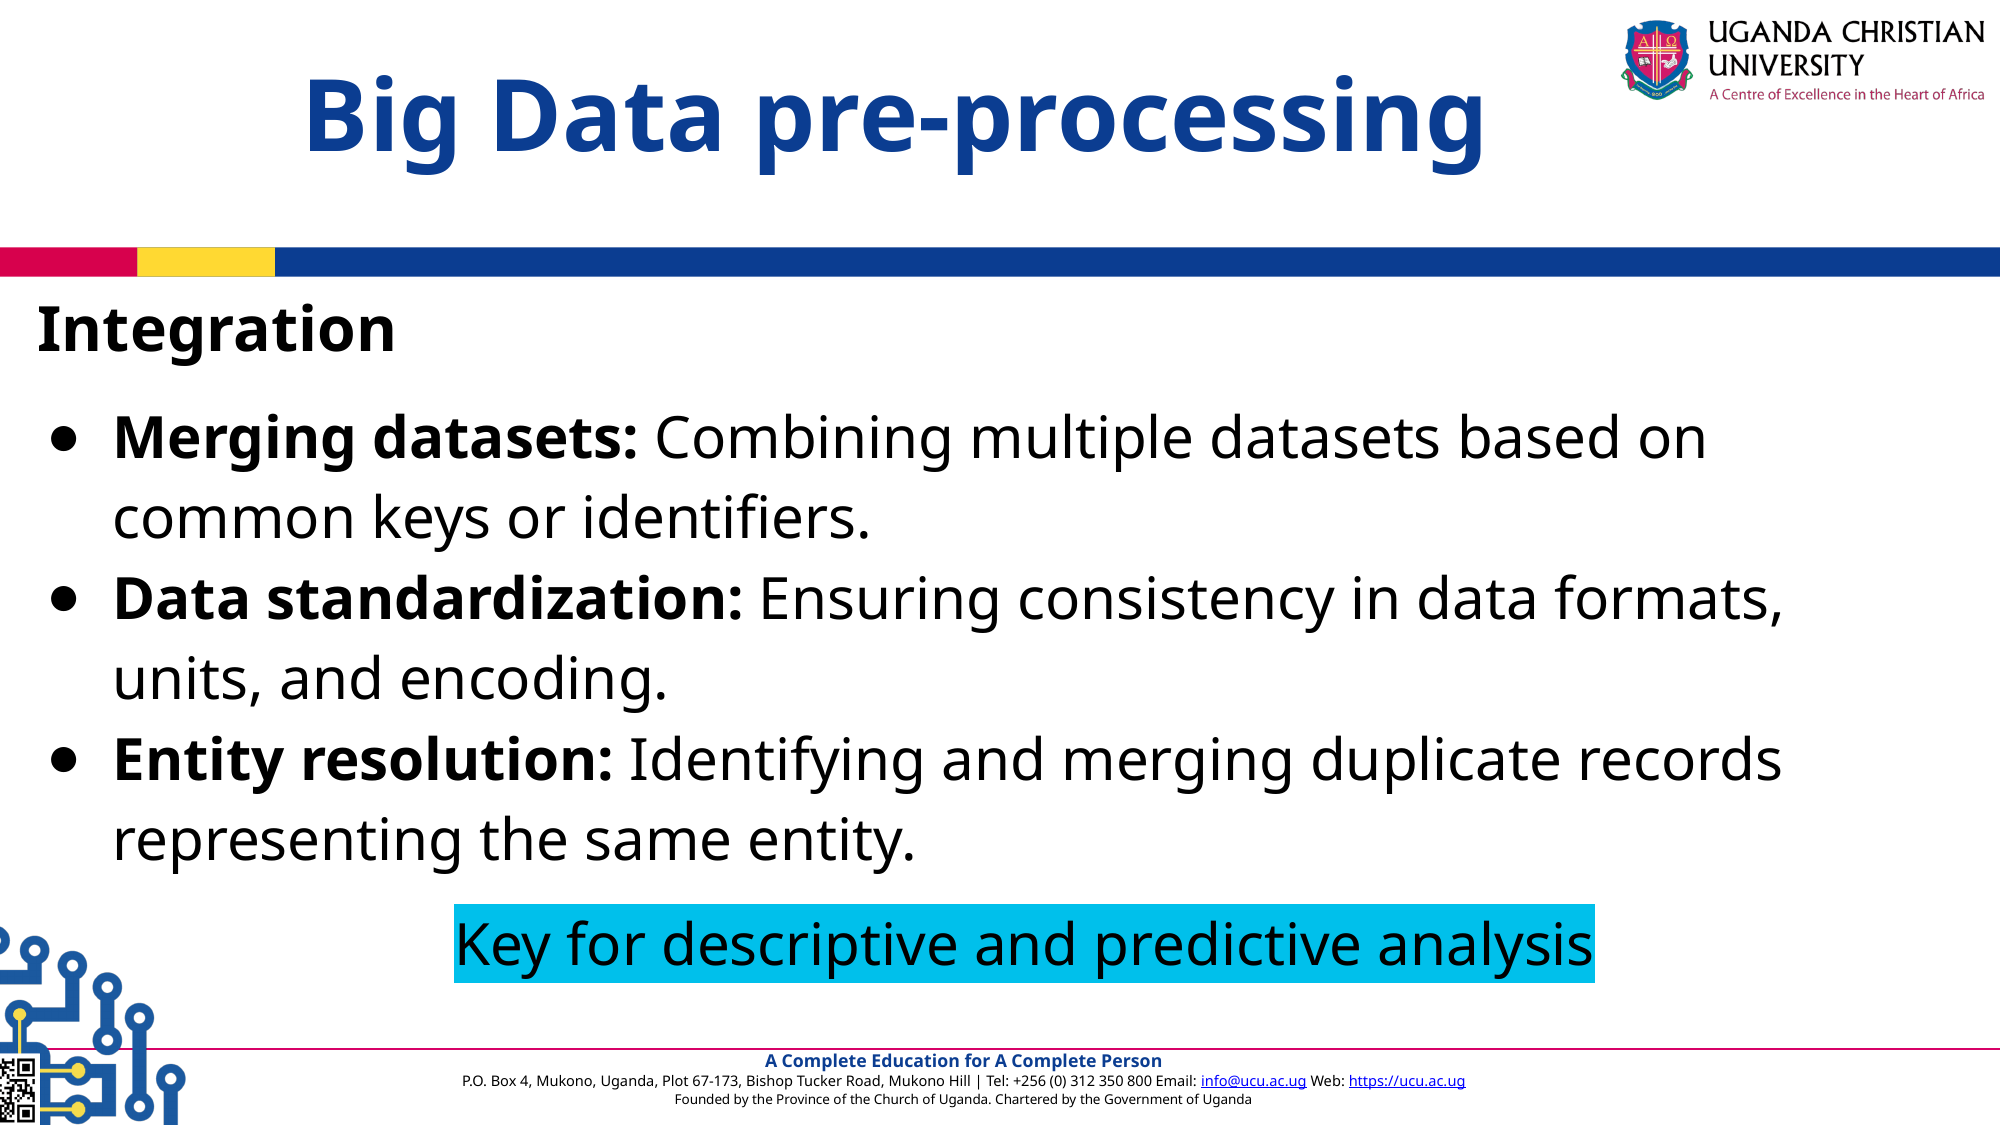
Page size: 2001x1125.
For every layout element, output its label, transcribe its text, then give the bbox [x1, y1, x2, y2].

picture [0, 887, 63, 1125]
picture [1603, 0, 2000, 121]
text_box Integration Merging datasets: Combining multiple datasets based on common keys or identifiers. Data standardization: Ensuring consistency in data formats, units, and encoding. Entity resolution: Identifying and merging duplicate records representing the same entity. Key for descriptive and predictive analysis [22, 270, 1937, 985]
text_box Big Data pre-processing [33, 35, 1759, 186]
text_box [63, 187, 2000, 1125]
